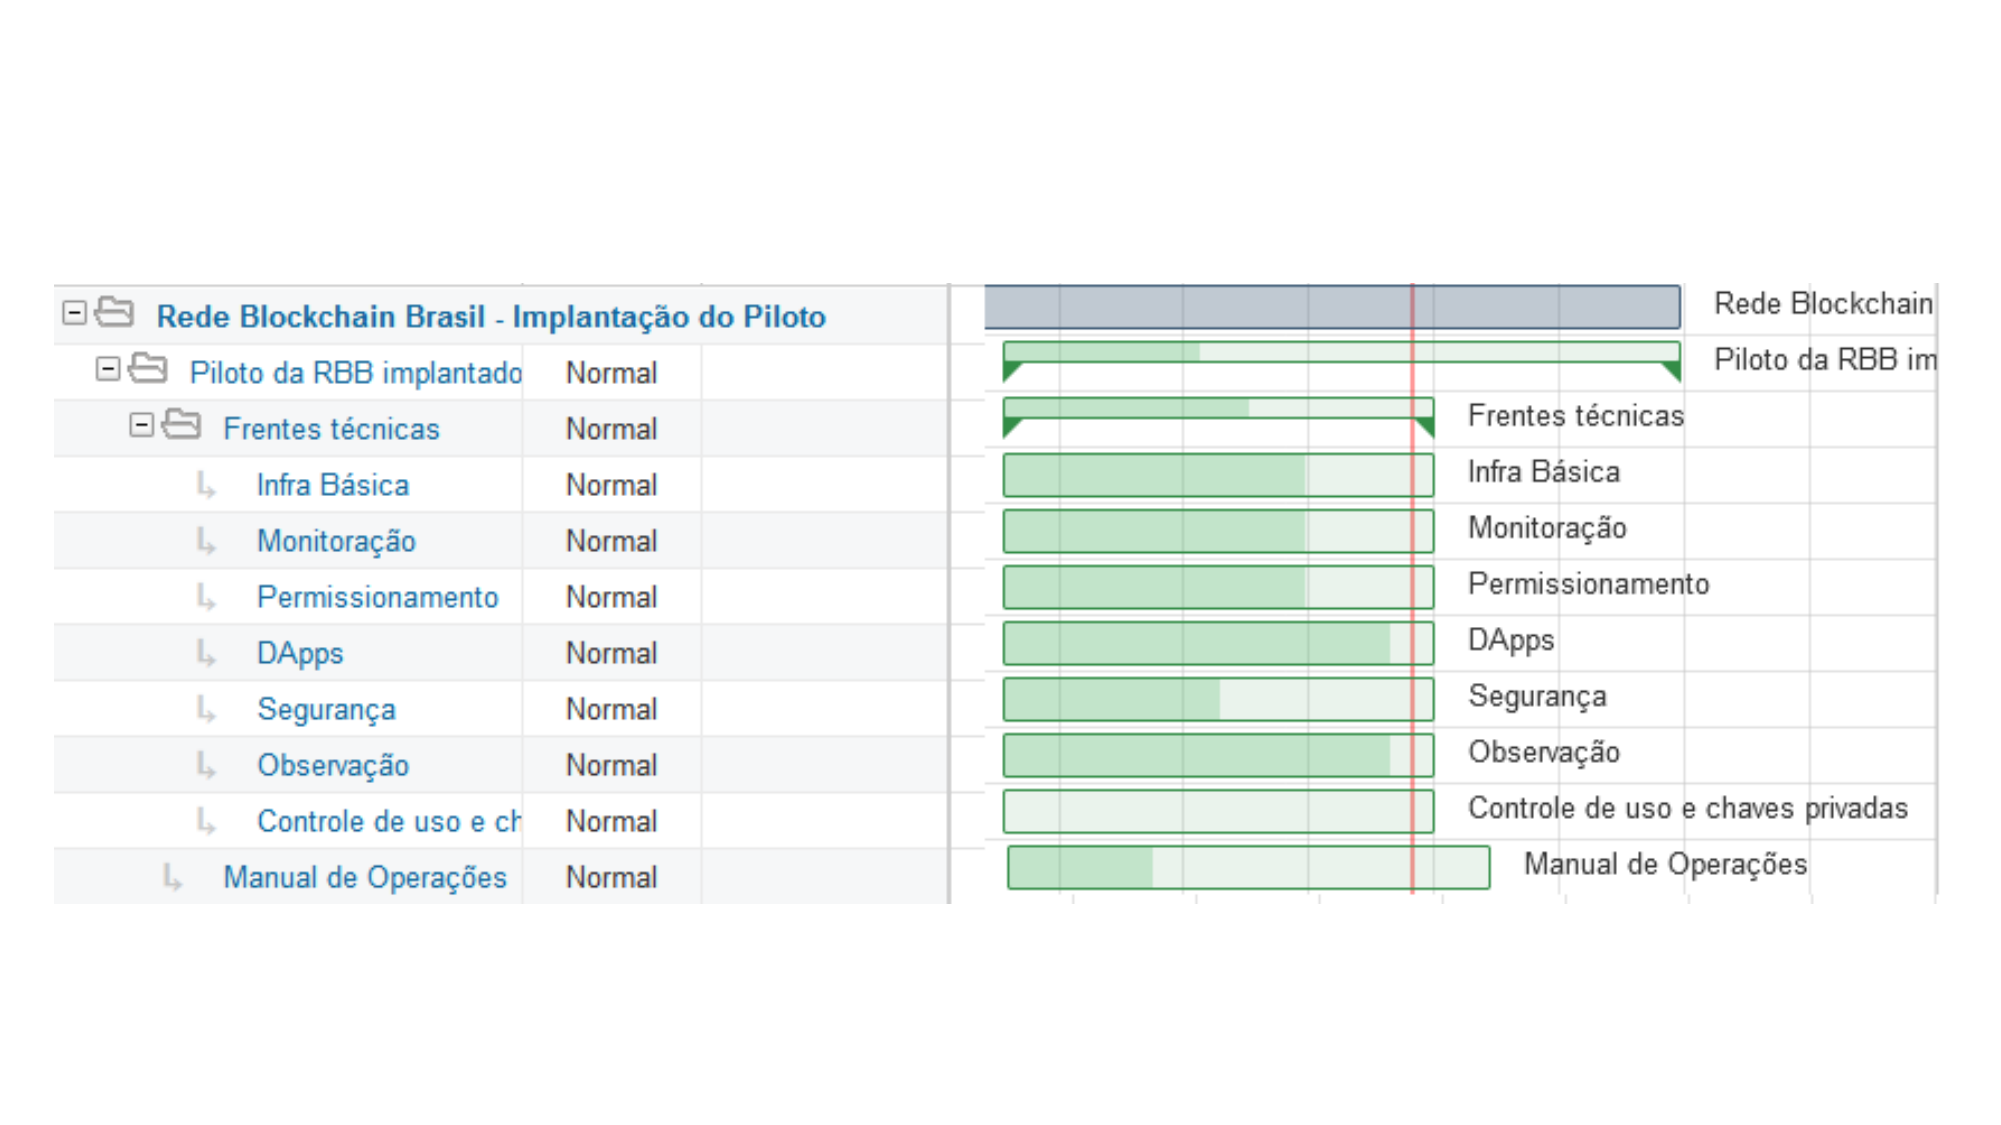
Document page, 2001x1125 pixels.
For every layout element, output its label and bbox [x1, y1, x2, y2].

picture [54, 283, 1946, 904]
